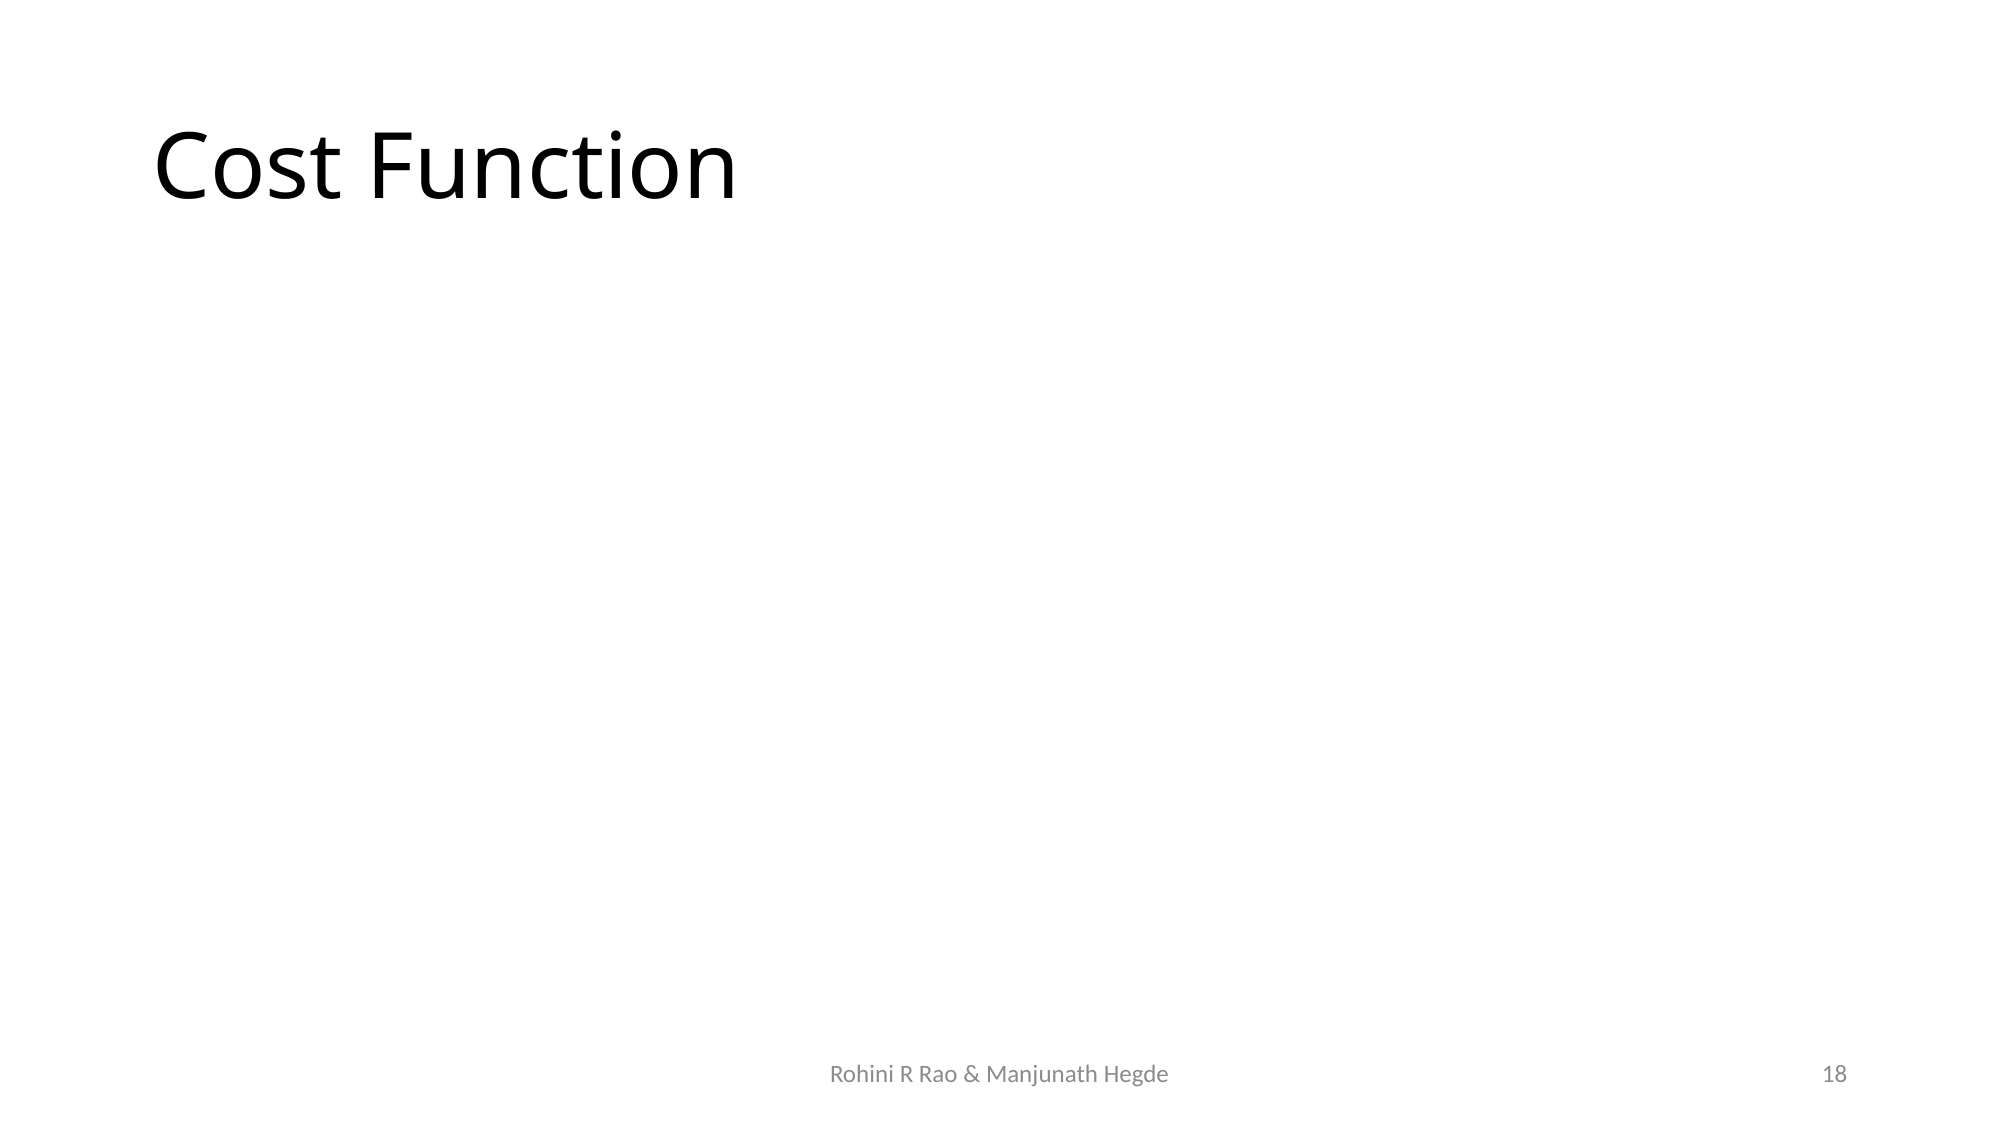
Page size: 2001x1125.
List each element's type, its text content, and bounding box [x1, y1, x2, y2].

title Cost Function [137, 59, 1863, 278]
footer Rohini R Rao & Manjunath Hegde [662, 1042, 1338, 1103]
slide_number 18 [1412, 1042, 1863, 1103]
